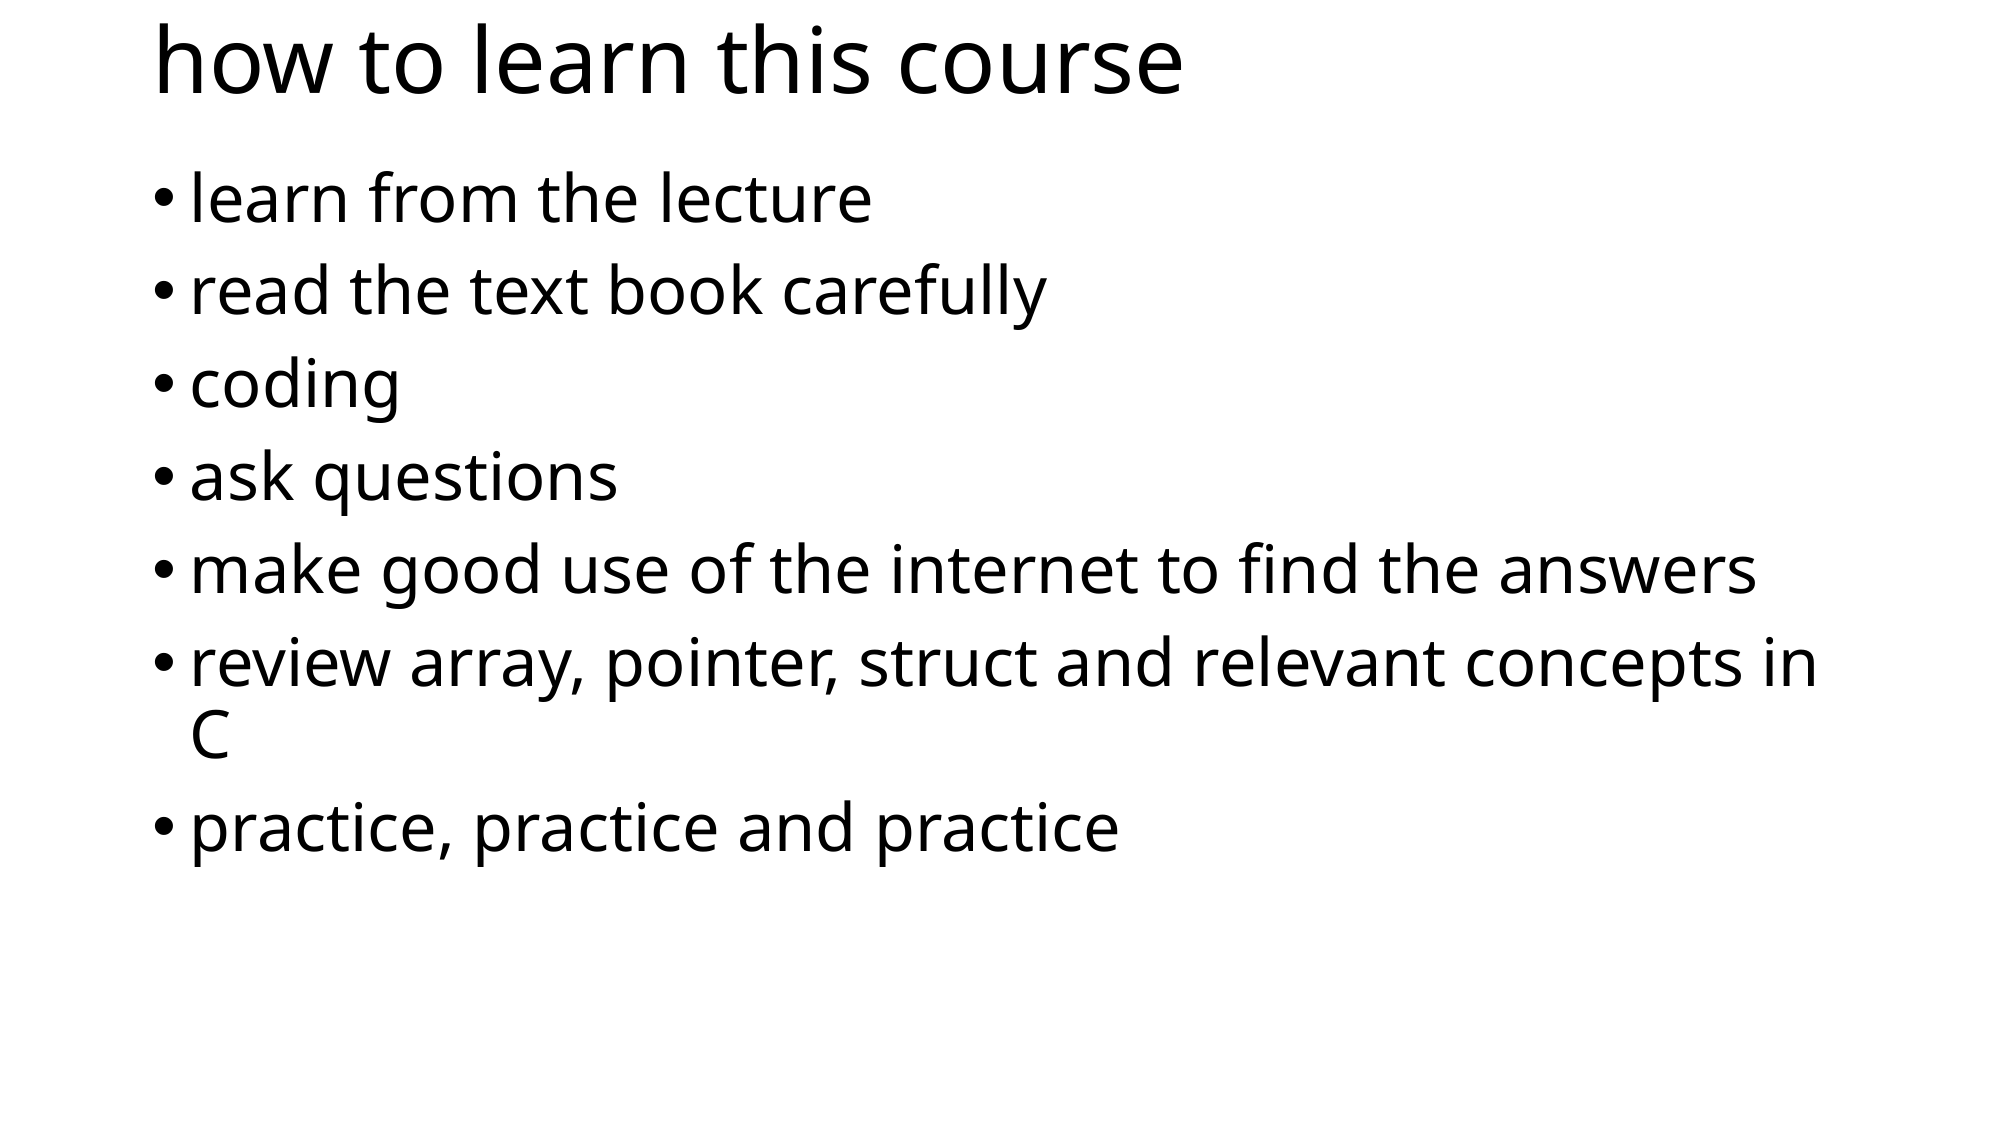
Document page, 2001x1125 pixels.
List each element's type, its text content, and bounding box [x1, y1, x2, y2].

list learn from the lecture read the text book carefully coding ask questions make good use of the internet to find the answers review array, pointer, struct and relevant concepts in C practice, practice and practice [137, 156, 1863, 1014]
title how to learn this course [137, 0, 1863, 127]
